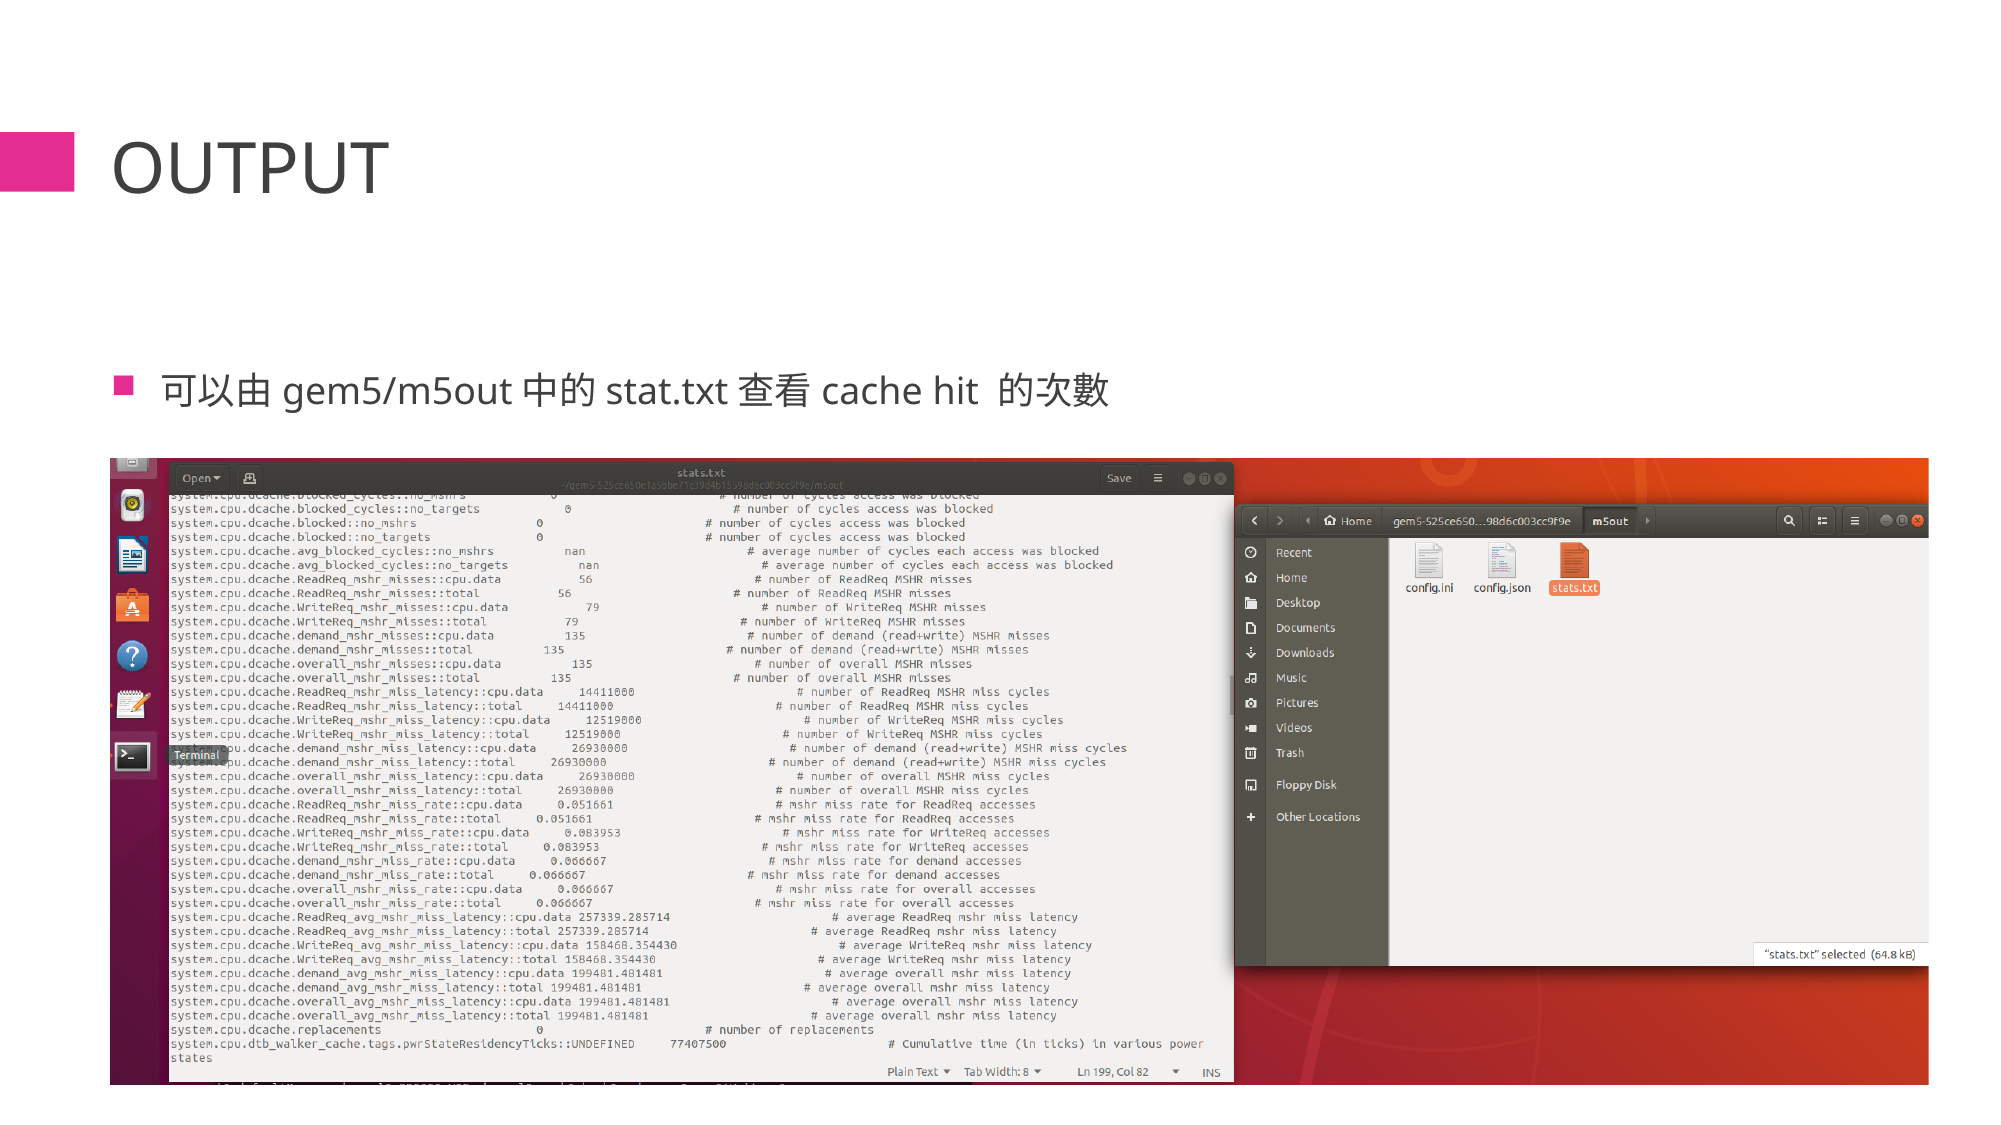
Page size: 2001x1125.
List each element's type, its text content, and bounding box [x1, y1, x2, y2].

picture [109, 458, 1930, 1085]
list 可以由gem5/m5out中的stat.txt查看cache hit 的次數 [95, 310, 1905, 470]
title output [95, 115, 1905, 237]
